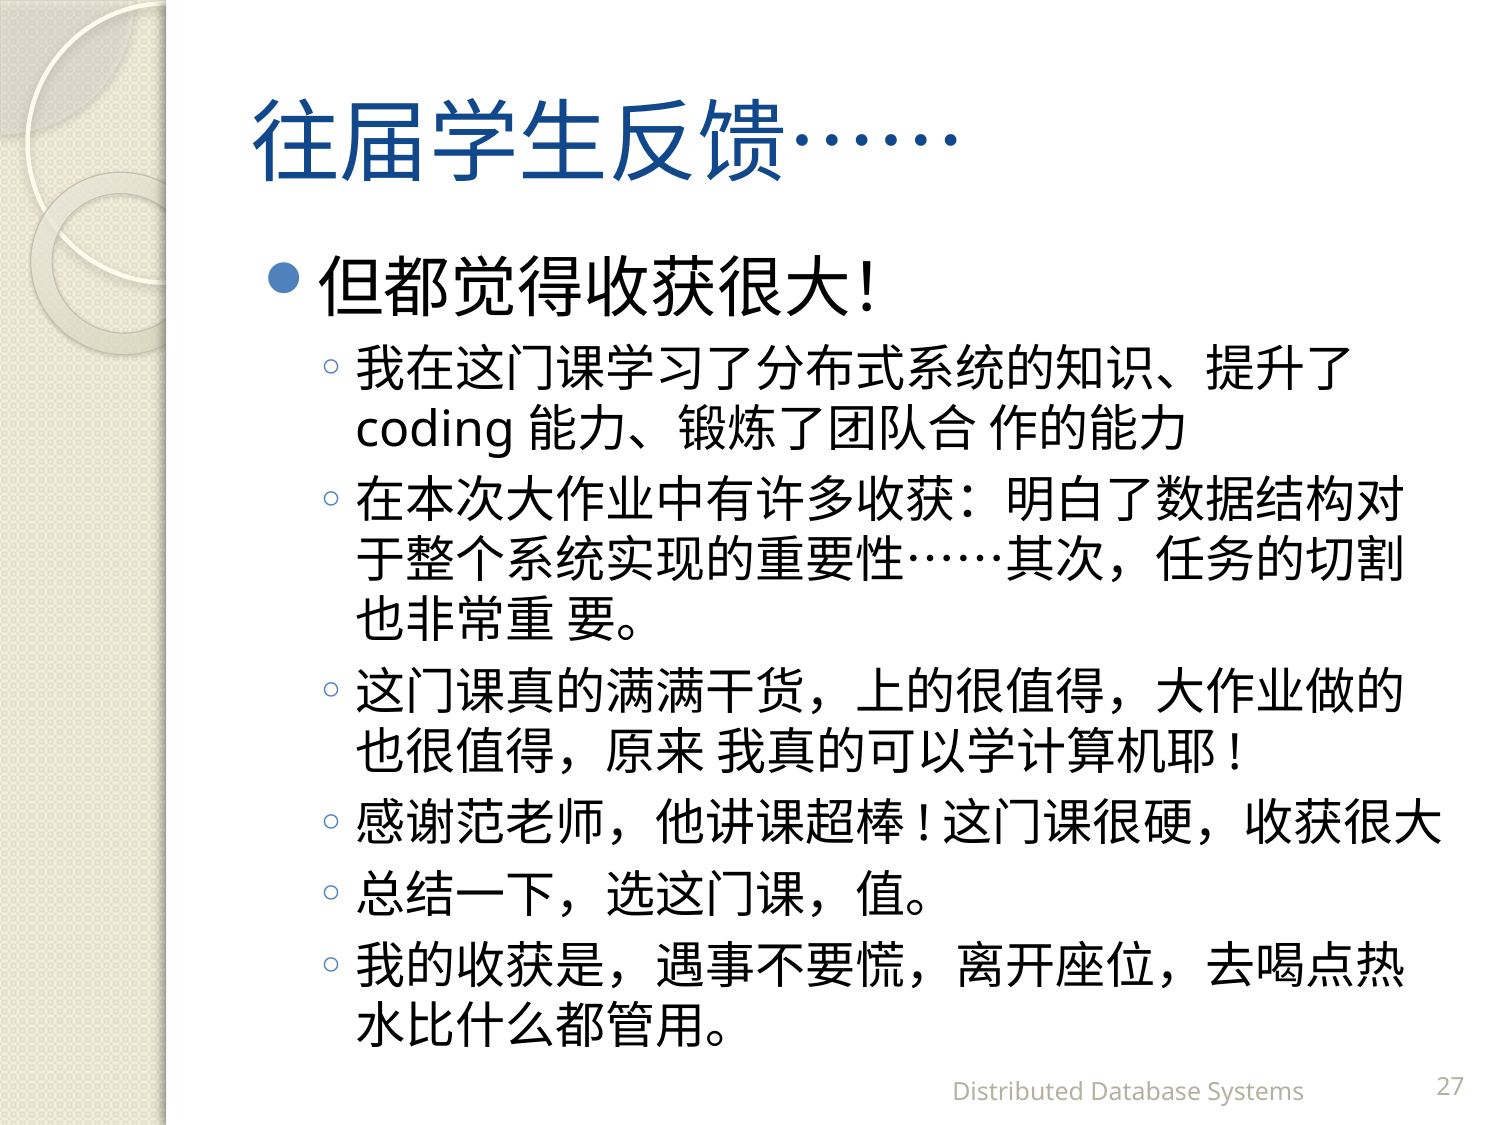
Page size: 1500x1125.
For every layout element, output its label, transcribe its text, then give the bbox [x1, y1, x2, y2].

slide_number 27 [1413, 1034, 1488, 1113]
list 但都觉得收获很大！ 我在这门课学习了分布式系统的知识、提升了coding能力、锻炼了团队合 作的能力 在本次大作业中有许多收获：明白了数据结构对于整个系统实现的重要性……其次，任务的切割也非常重 要。 这门课真的满满干货，上的很值得，大作业做的也很值得，原来 我真的可以学计算机耶! 感谢范老师，他讲课超棒!这门课很硬，收获很大 总结一下，选这门课，值。 我的收获是，遇事不要慌，离开座位，去喝点热水比什么都管用。 [235, 237, 1466, 1025]
title 往届学生反馈…… [235, 45, 1466, 233]
footer Distributed Database Systems [937, 1034, 1413, 1113]
